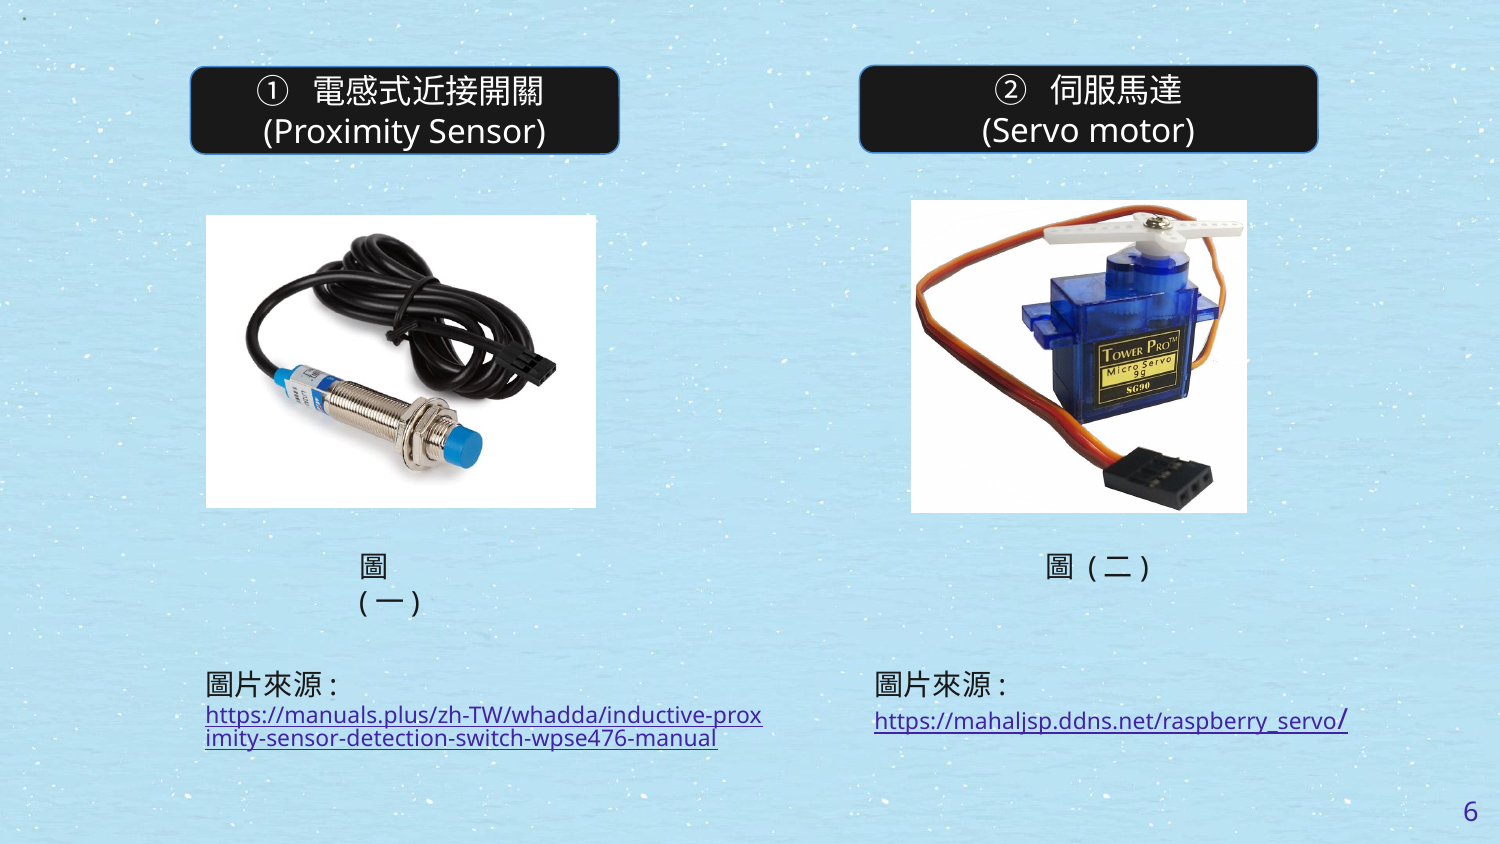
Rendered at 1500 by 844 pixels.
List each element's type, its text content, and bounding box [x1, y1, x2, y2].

picture [0, 0, 1500, 844]
text_box 圖片來源:https://manuals.plus/zh-TW/whadda/inductive-proximity-sensor-detection-switch-wpse476-manual [190, 650, 782, 747]
text_box 圖 (二) [1030, 533, 1168, 599]
text_box 圖片來源: https://mahaljsp.ddns.net/raspberry_servo/ [859, 650, 1389, 756]
slide_number 6 [1403, 779, 1494, 844]
text_box 圖 (一) [344, 533, 466, 634]
text_box ➀ 電感式近接開關(Proximity Sensor) [190, 66, 620, 155]
text_box ➁ 伺服馬達 (Servo motor) [859, 65, 1318, 153]
